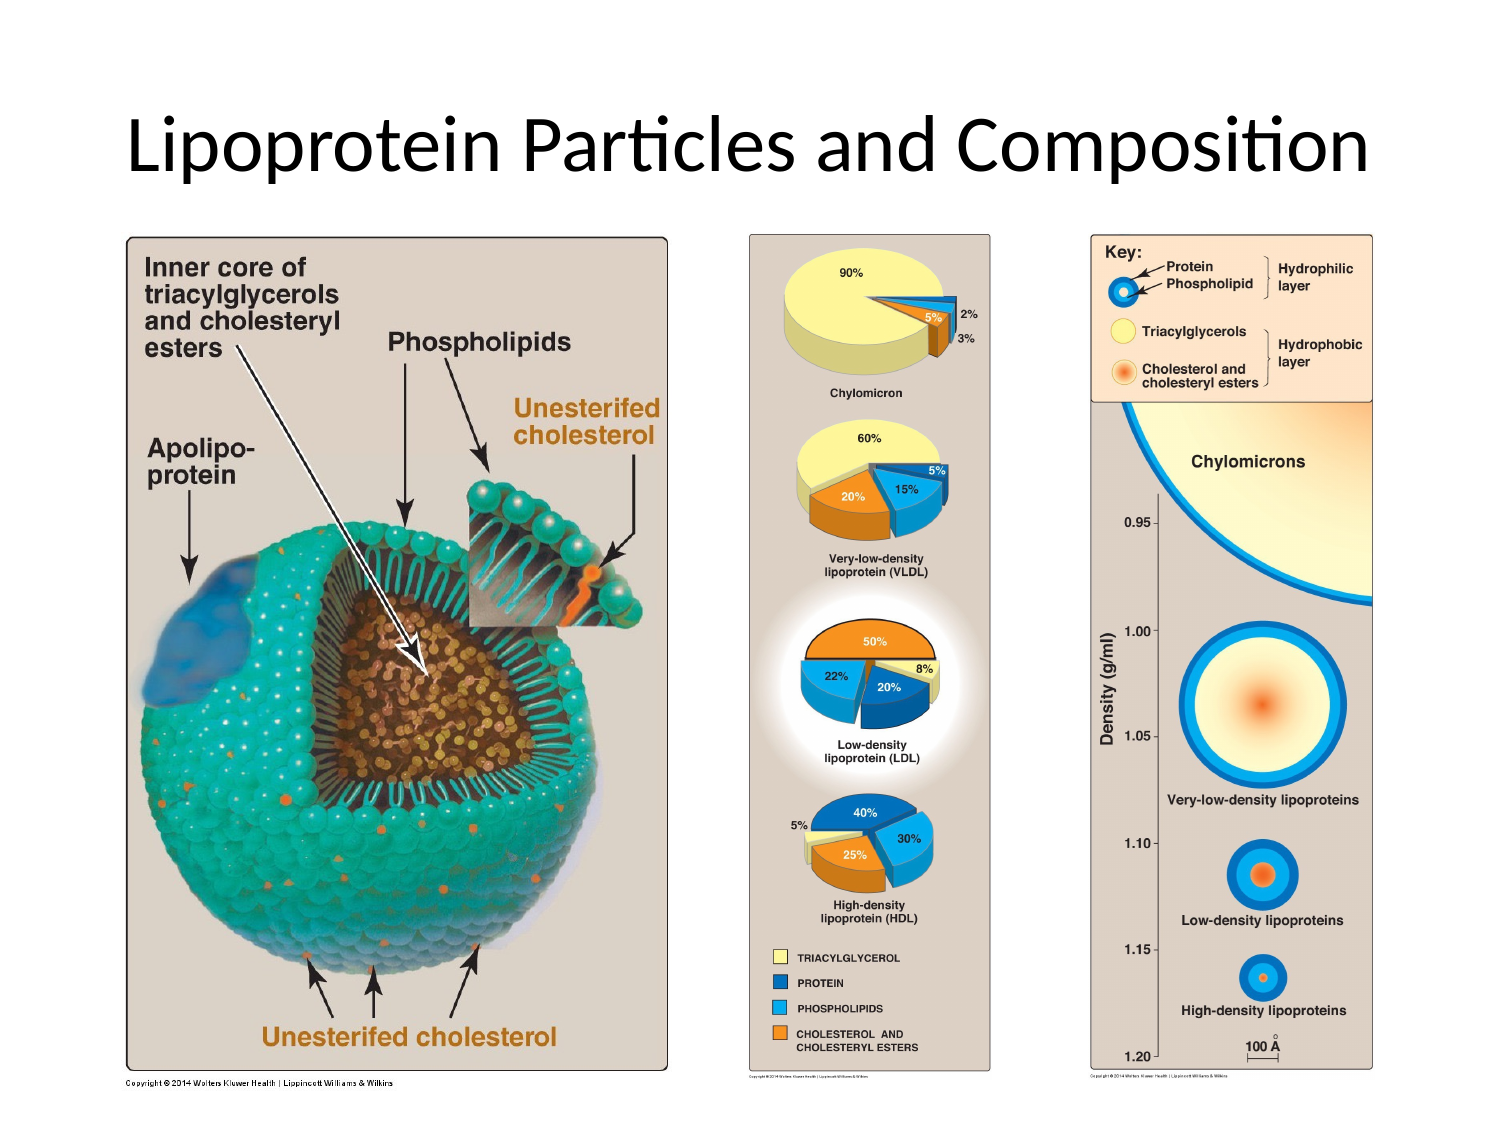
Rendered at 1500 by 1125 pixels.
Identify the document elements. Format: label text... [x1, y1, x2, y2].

title Lipoprotein Particles and Composition [75, 45, 1425, 233]
picture [121, 232, 672, 1091]
picture [747, 232, 992, 1081]
picture [1087, 232, 1376, 1081]
